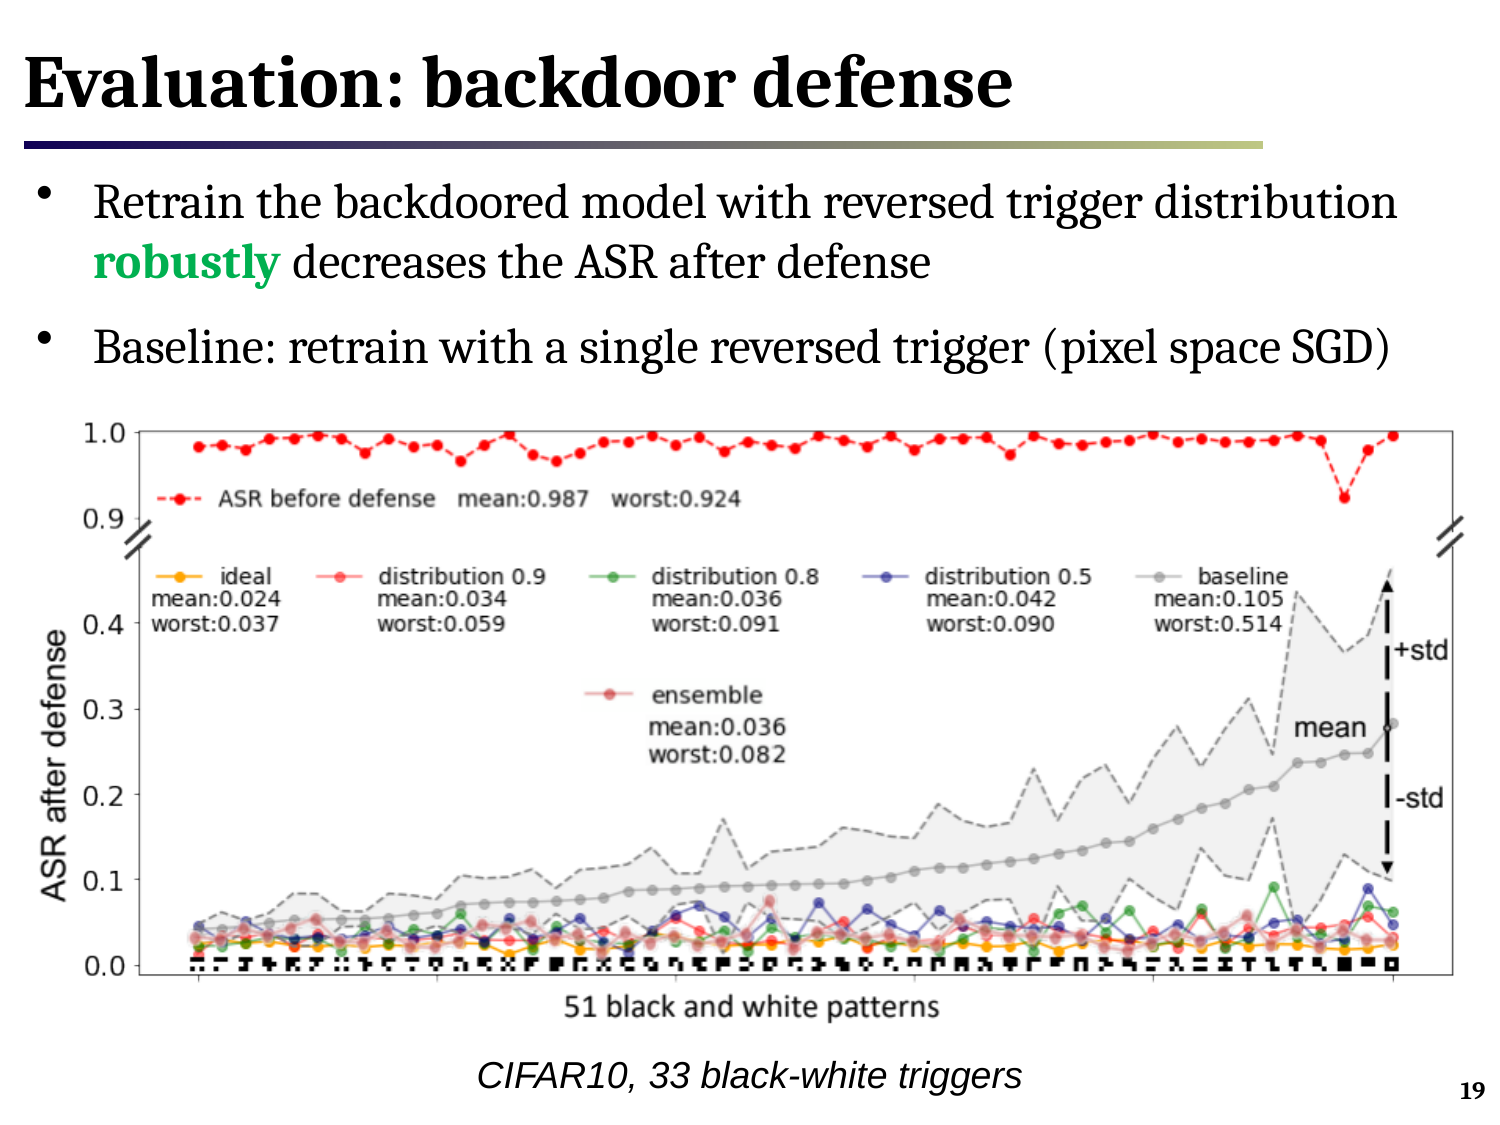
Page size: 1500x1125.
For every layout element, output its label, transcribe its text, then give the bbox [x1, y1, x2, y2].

picture [21, 409, 1487, 1044]
text_box Retrain the backdoored model with reversed trigger distribution robustly decreases the ASR after defense Baseline: retrain with a single reversed trigger (pixel space SGD) [21, 161, 1483, 409]
title Evaluation: backdoor defense [8, 30, 1277, 125]
